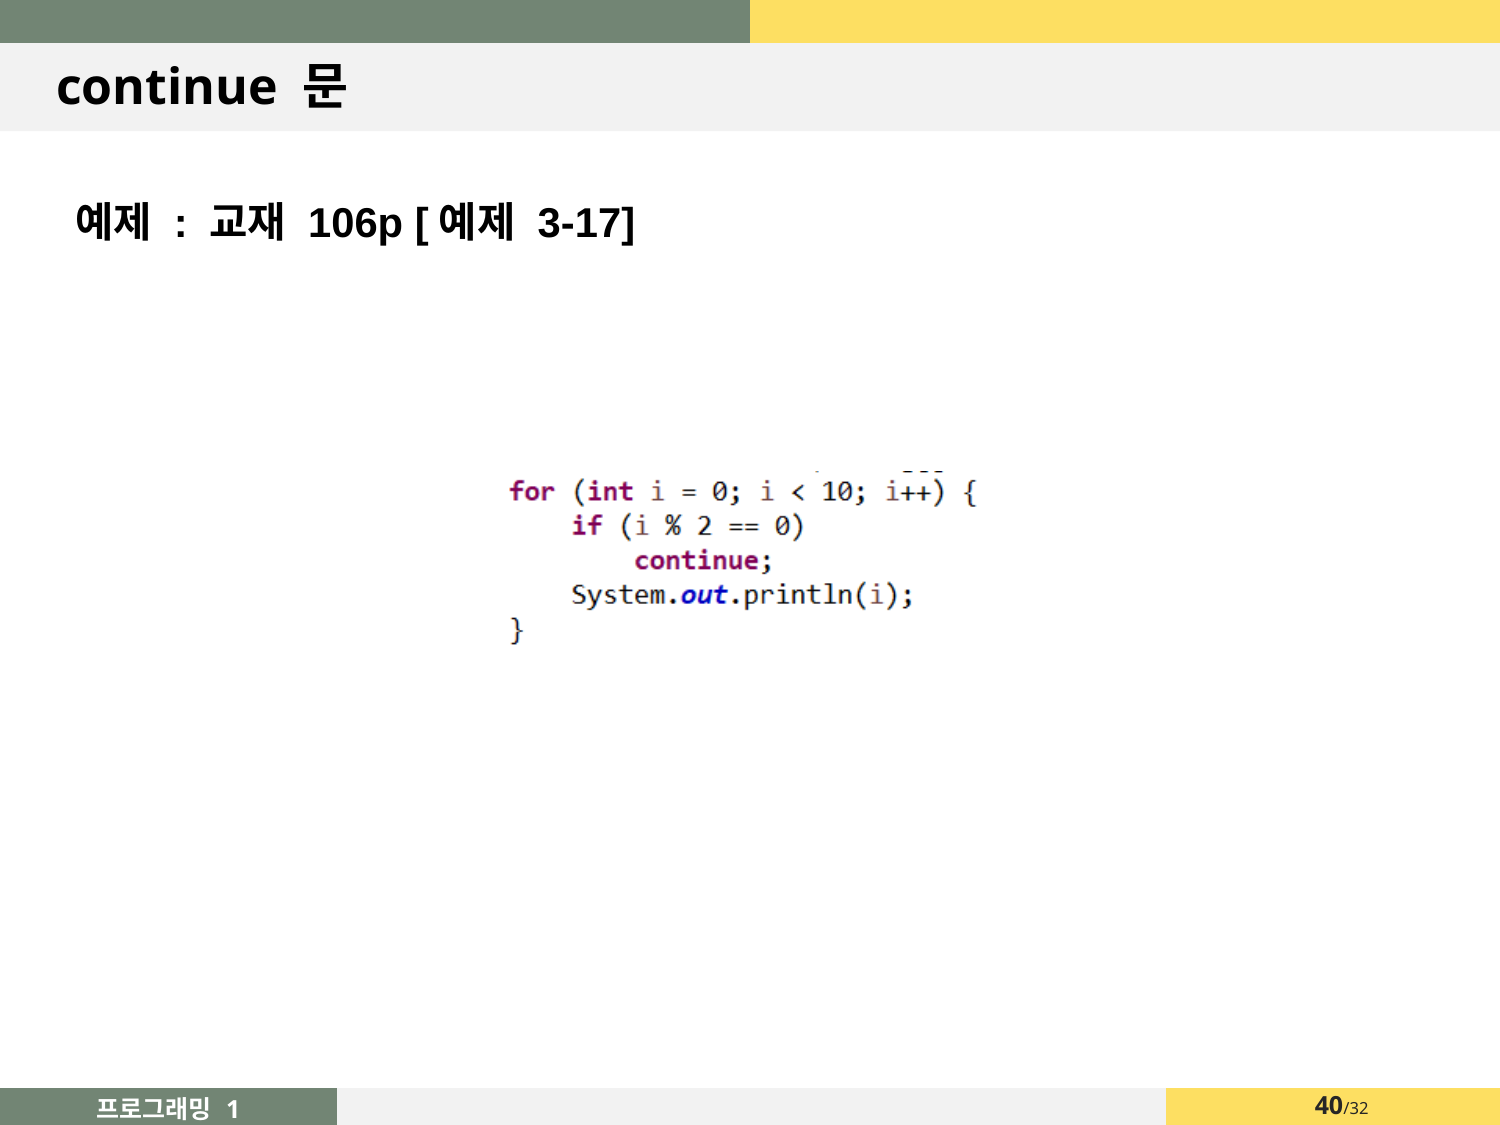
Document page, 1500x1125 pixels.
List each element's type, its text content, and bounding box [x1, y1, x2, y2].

title continue 문 [41, 42, 1459, 128]
text_box 예제 : 교재 106p [예제 3-17] [60, 188, 651, 253]
picture [509, 470, 991, 655]
